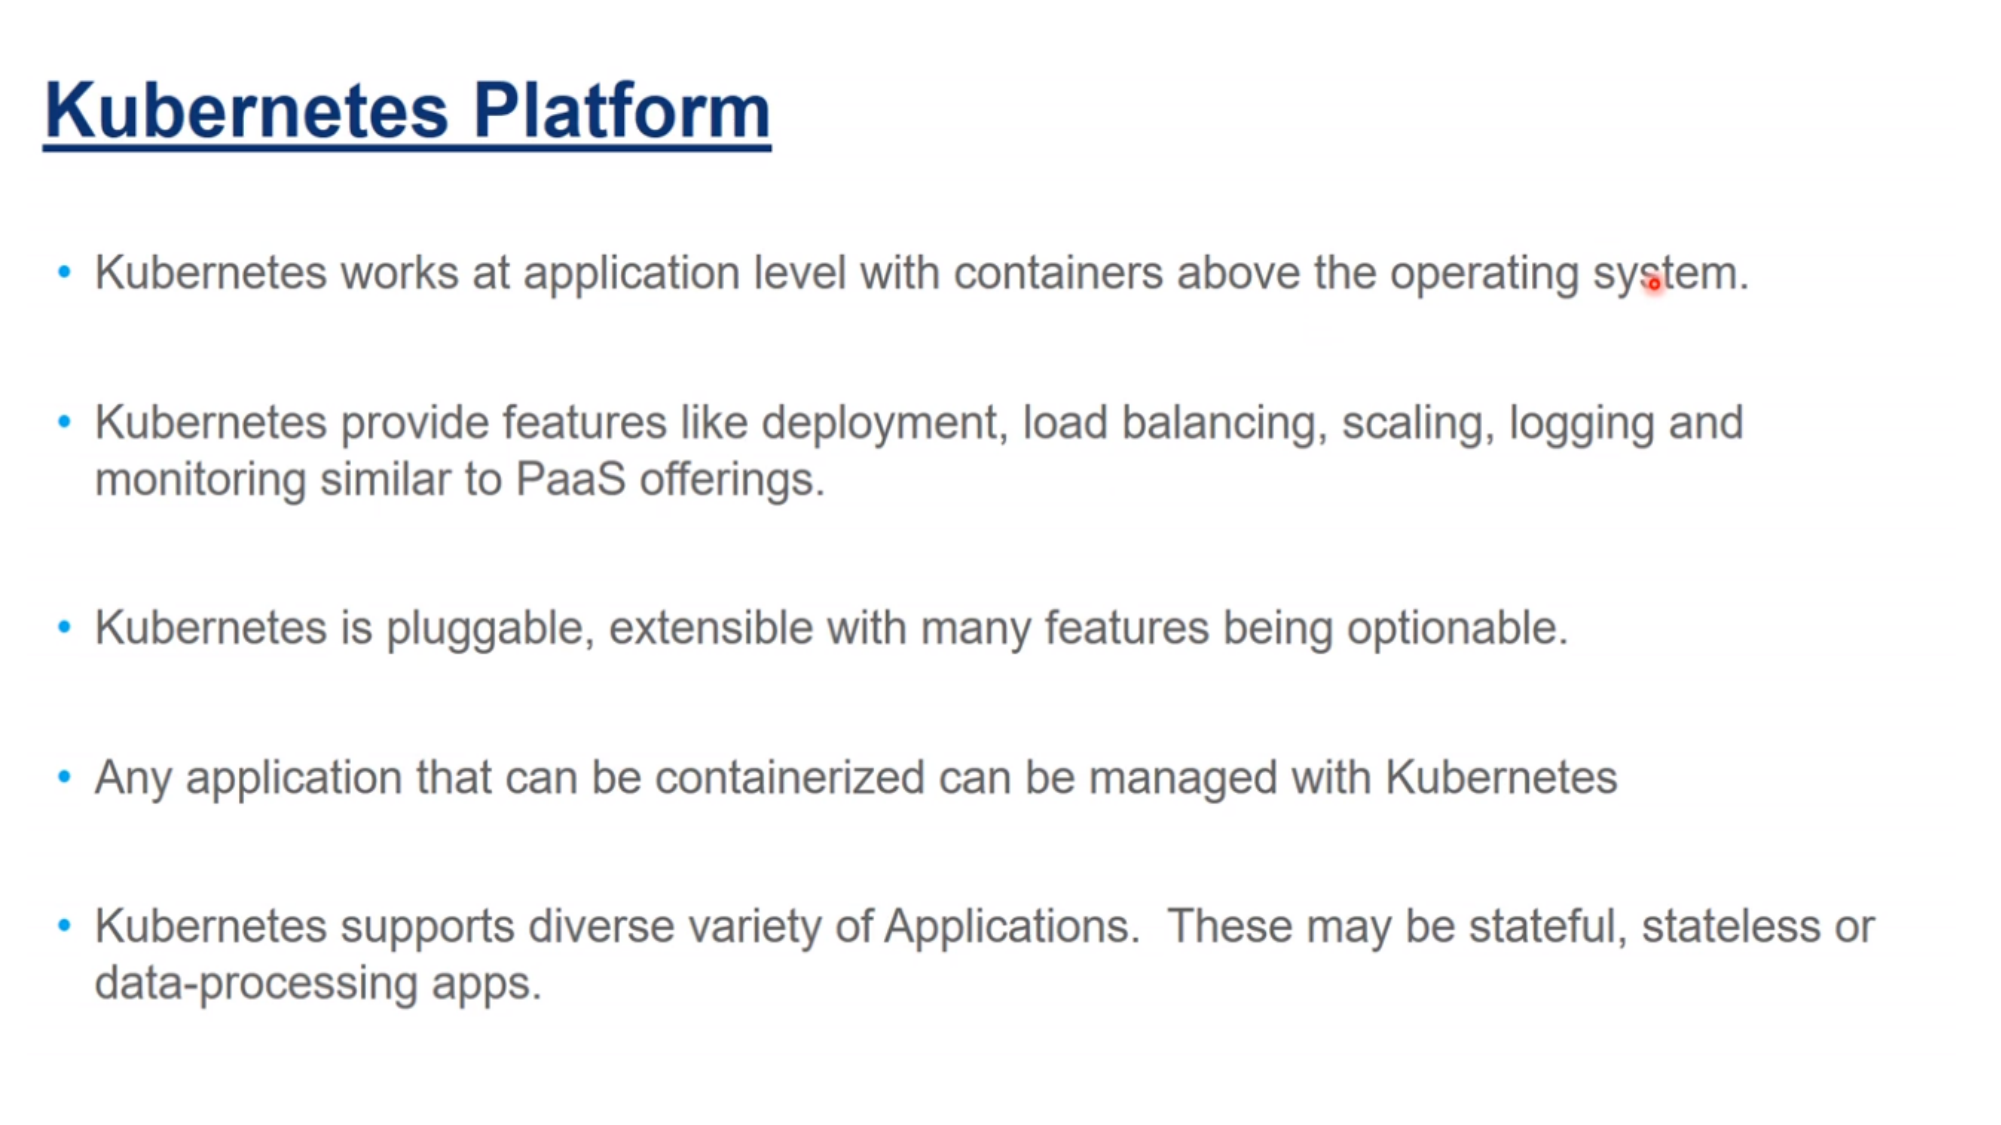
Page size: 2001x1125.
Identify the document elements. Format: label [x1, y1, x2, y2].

picture [27, 59, 1956, 1066]
